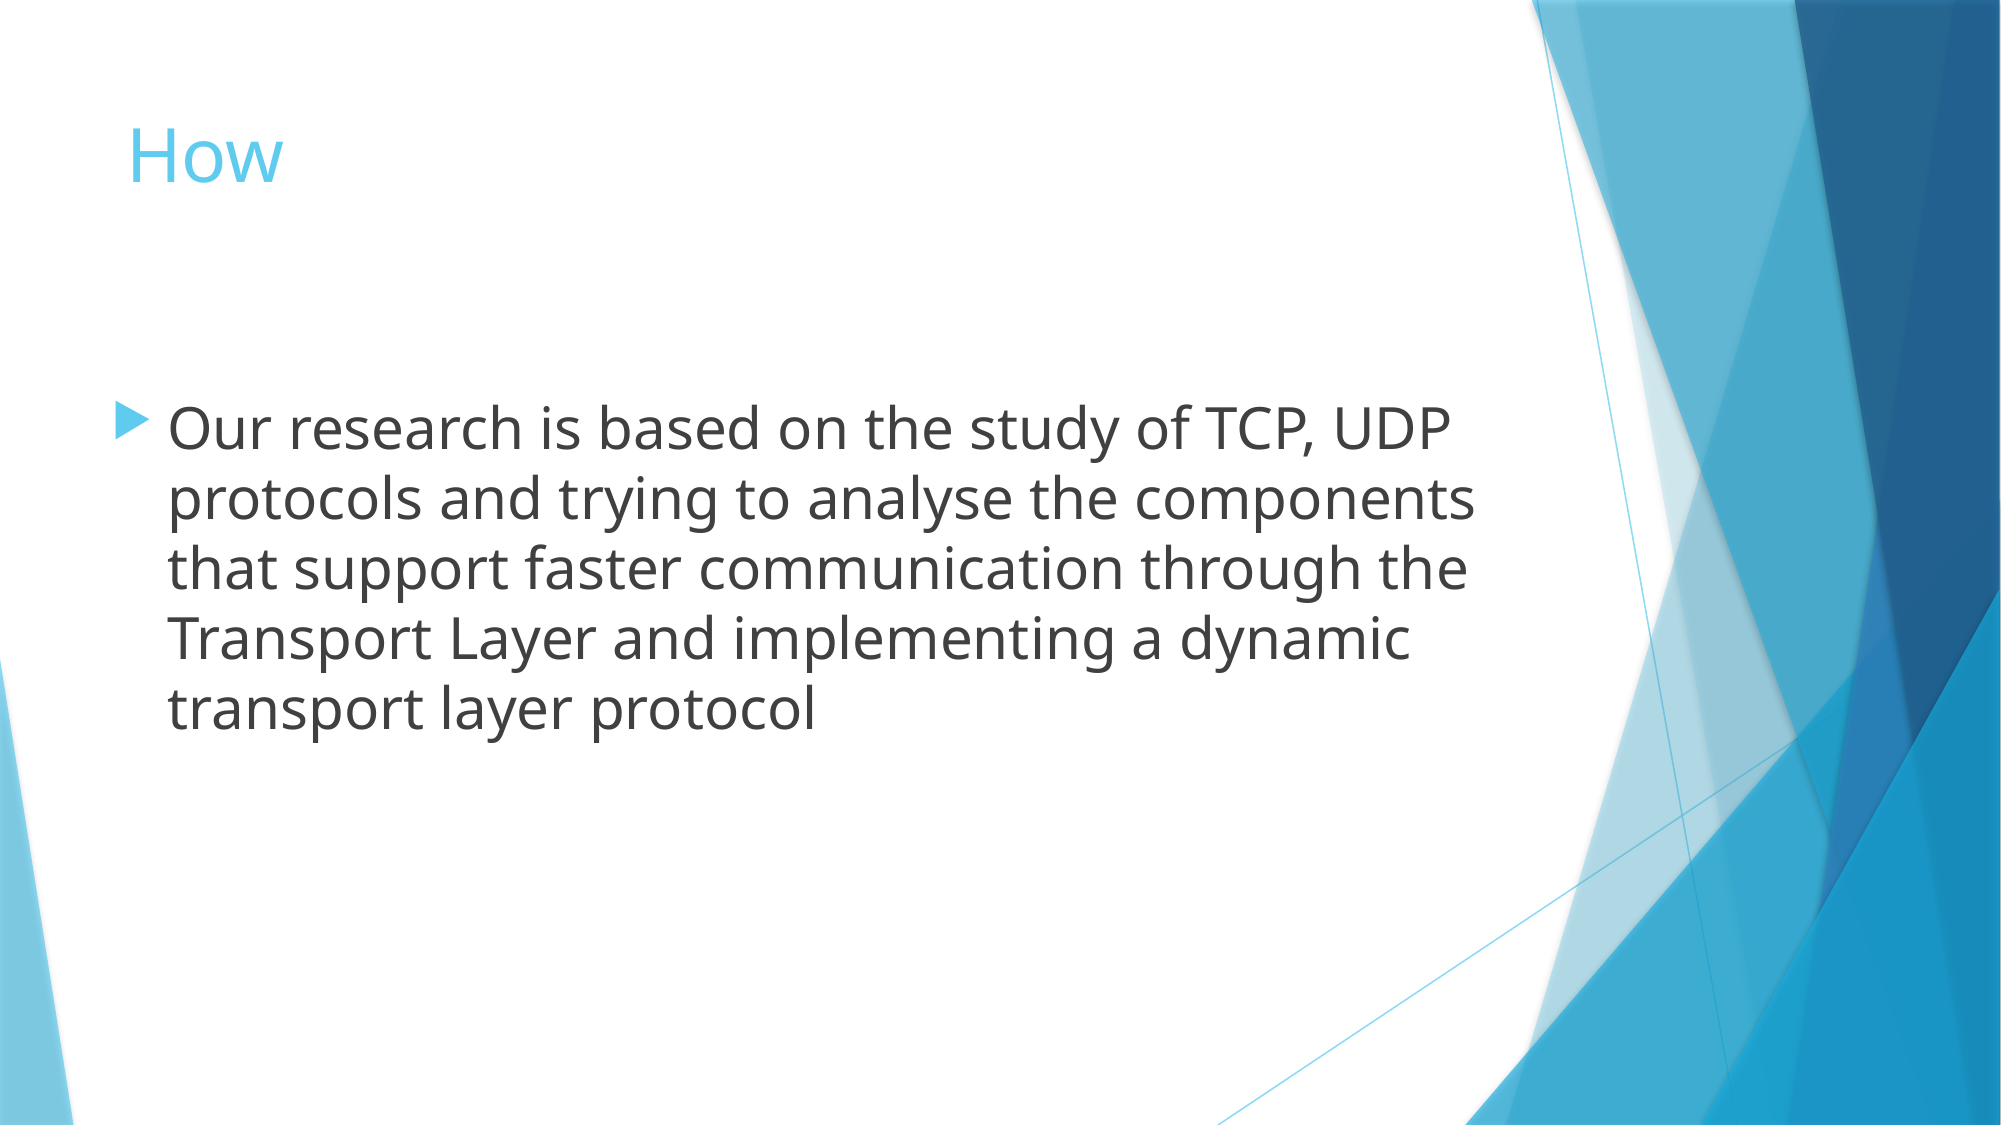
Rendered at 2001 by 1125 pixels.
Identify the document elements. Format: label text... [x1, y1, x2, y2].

list Our research is based on the study of TCP, UDP protocols and trying to analyse the components that support faster communication through the Transport Layer and implementing a dynamic transport layer protocol [96, 383, 1507, 1021]
title How [111, 99, 1522, 317]
